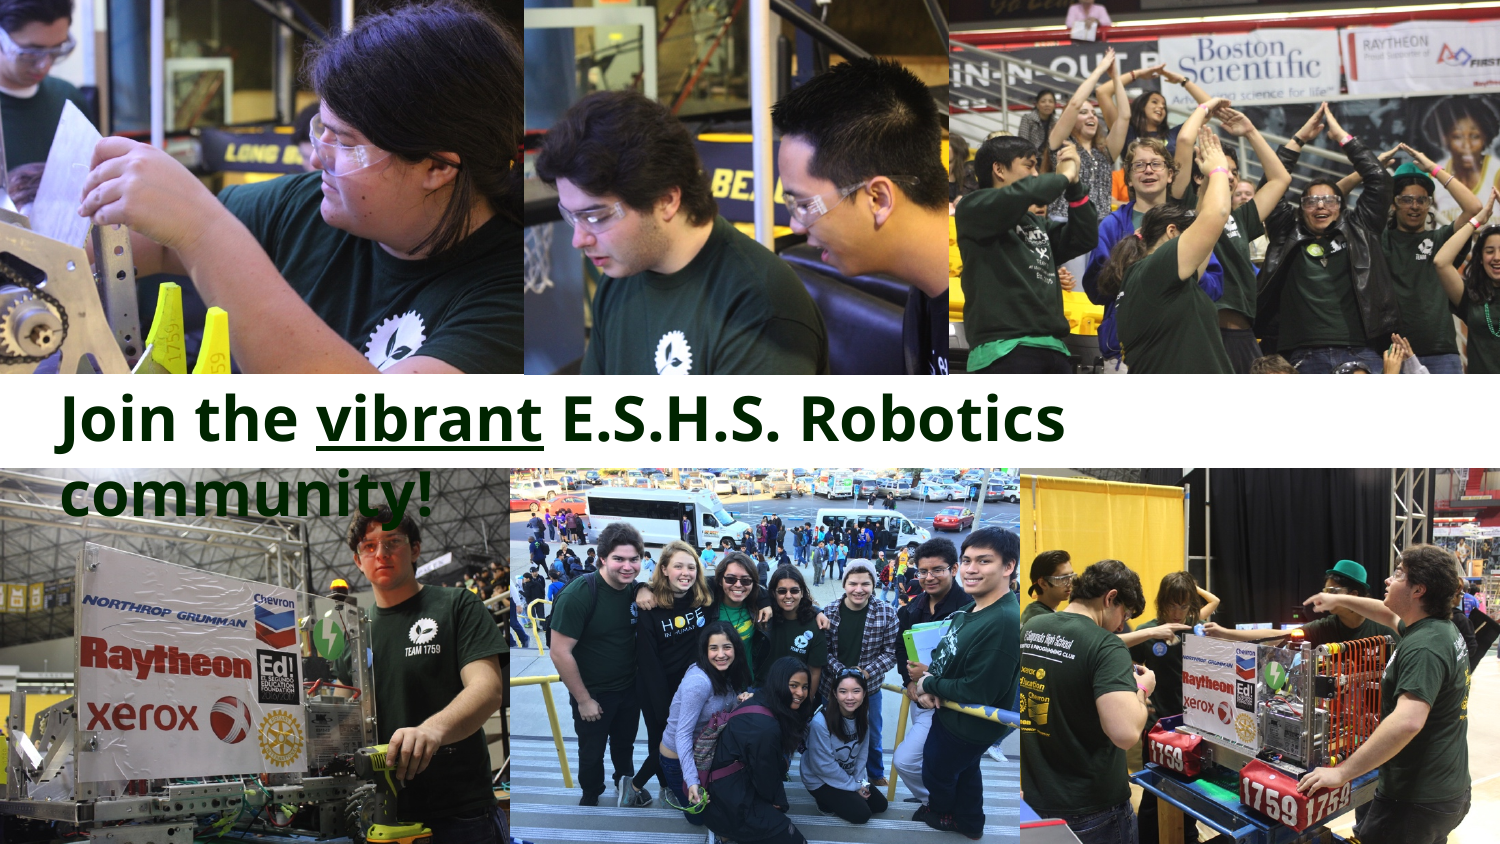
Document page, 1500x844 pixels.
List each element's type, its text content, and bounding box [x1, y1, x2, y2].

title Join the vibrant E.S.H.S. Robotics community! [44, 383, 1428, 458]
picture [0, 0, 1500, 375]
picture [0, 467, 1500, 844]
